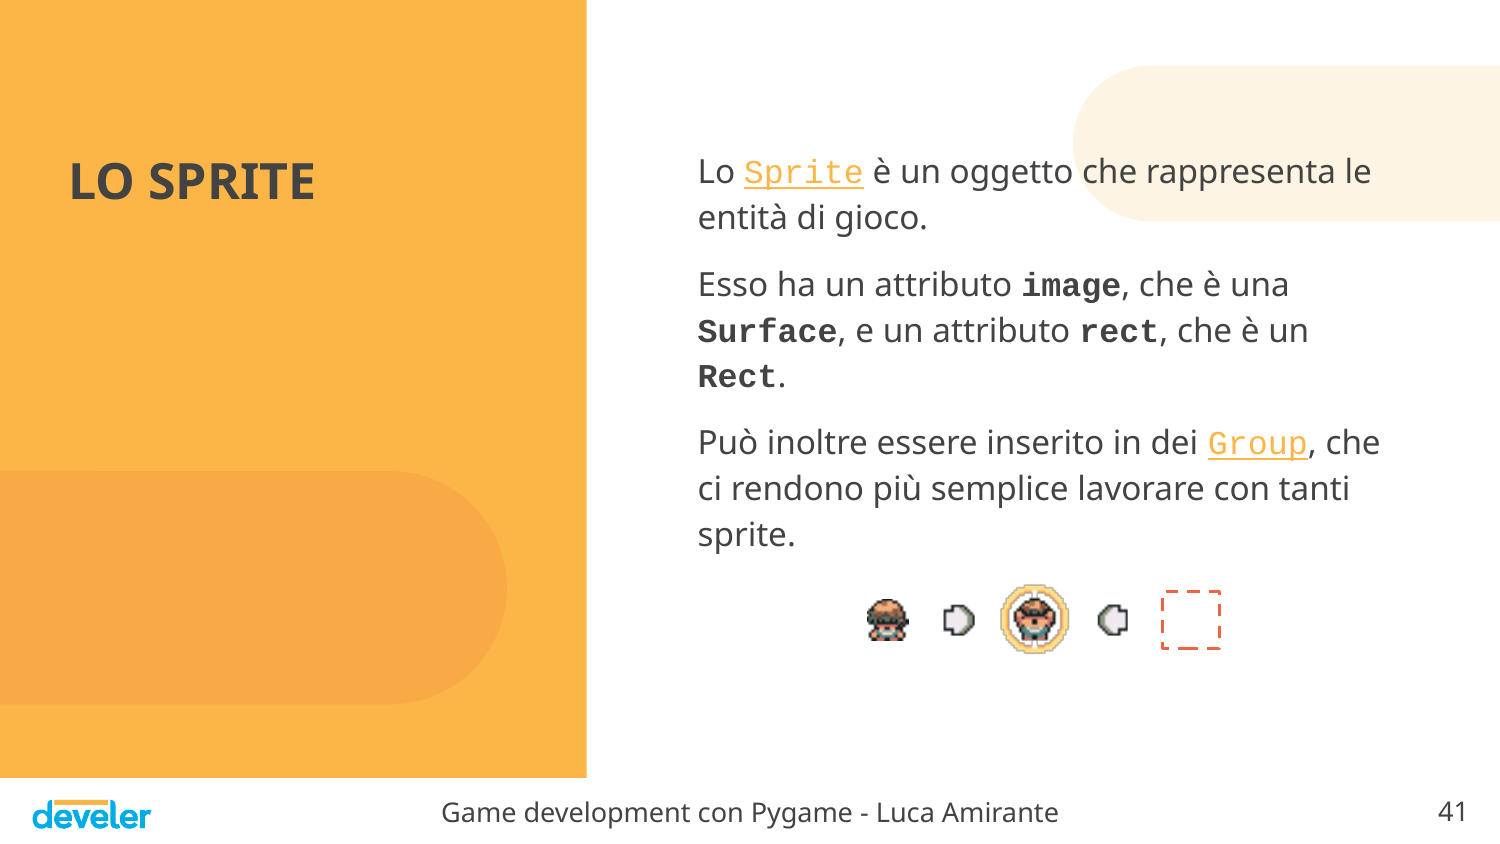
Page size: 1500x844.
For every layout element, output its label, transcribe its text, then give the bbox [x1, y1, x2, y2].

text_box [1162, 591, 1220, 649]
picture [867, 599, 909, 641]
picture [1096, 604, 1129, 636]
picture [994, 578, 1077, 662]
picture [38, 814, 47, 824]
picture [32, 792, 158, 836]
picture [943, 604, 975, 636]
list Lo Sprite è un oggetto che rappresenta le entità di gioco. Esso ha un attributo image, che è una Surface, e un attributo rect, che è un Rect. Può inoltre essere inserito in dei Group, che ci rendono più semplice lavorare con tanti sprite. [682, 0, 1405, 698]
title LO SPRITE [68, 140, 517, 368]
